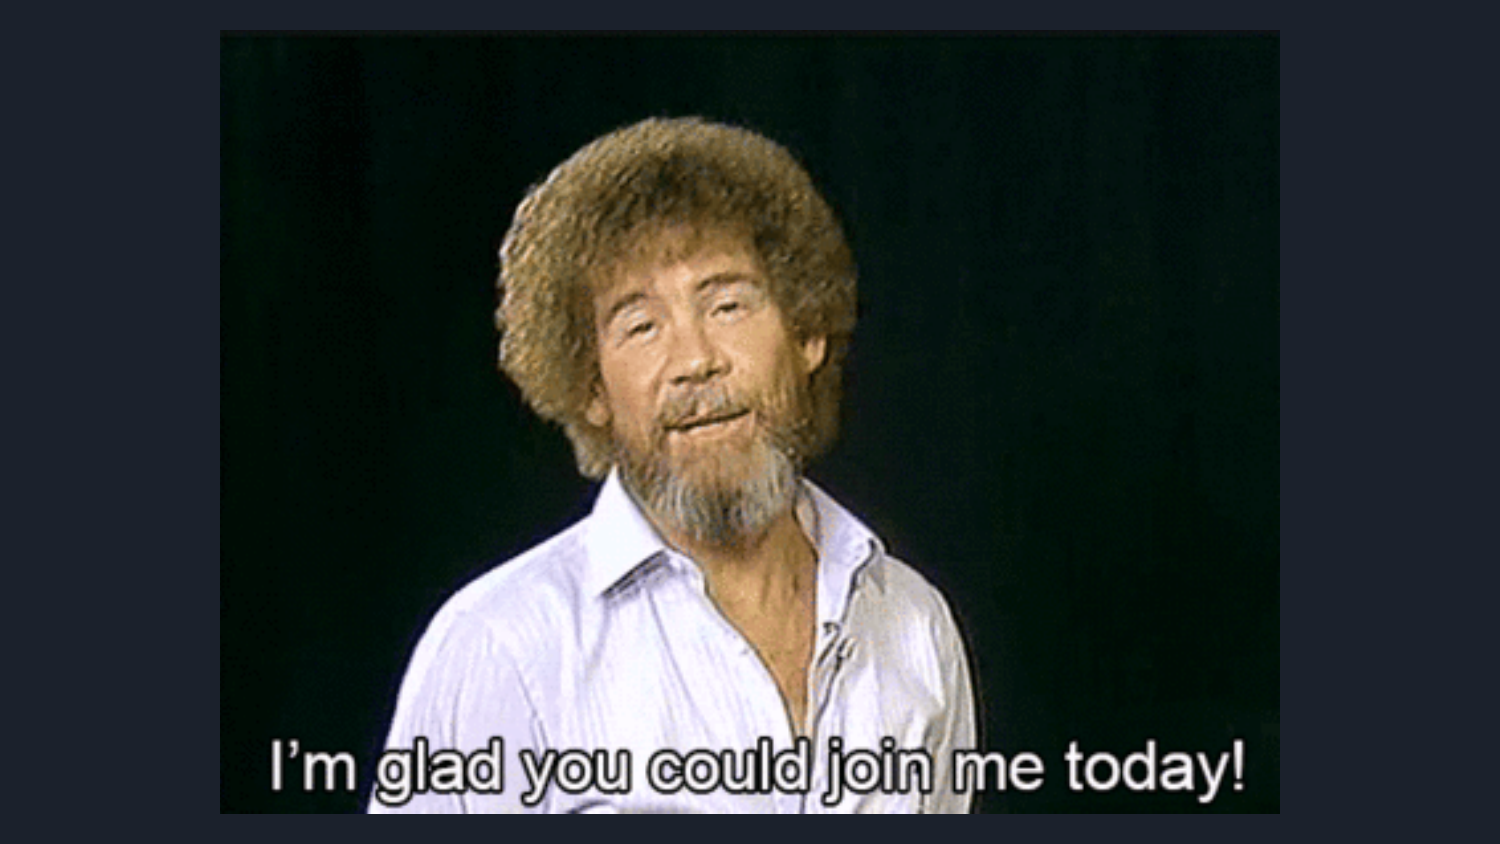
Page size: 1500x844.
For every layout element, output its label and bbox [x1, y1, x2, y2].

picture [220, 29, 1280, 814]
